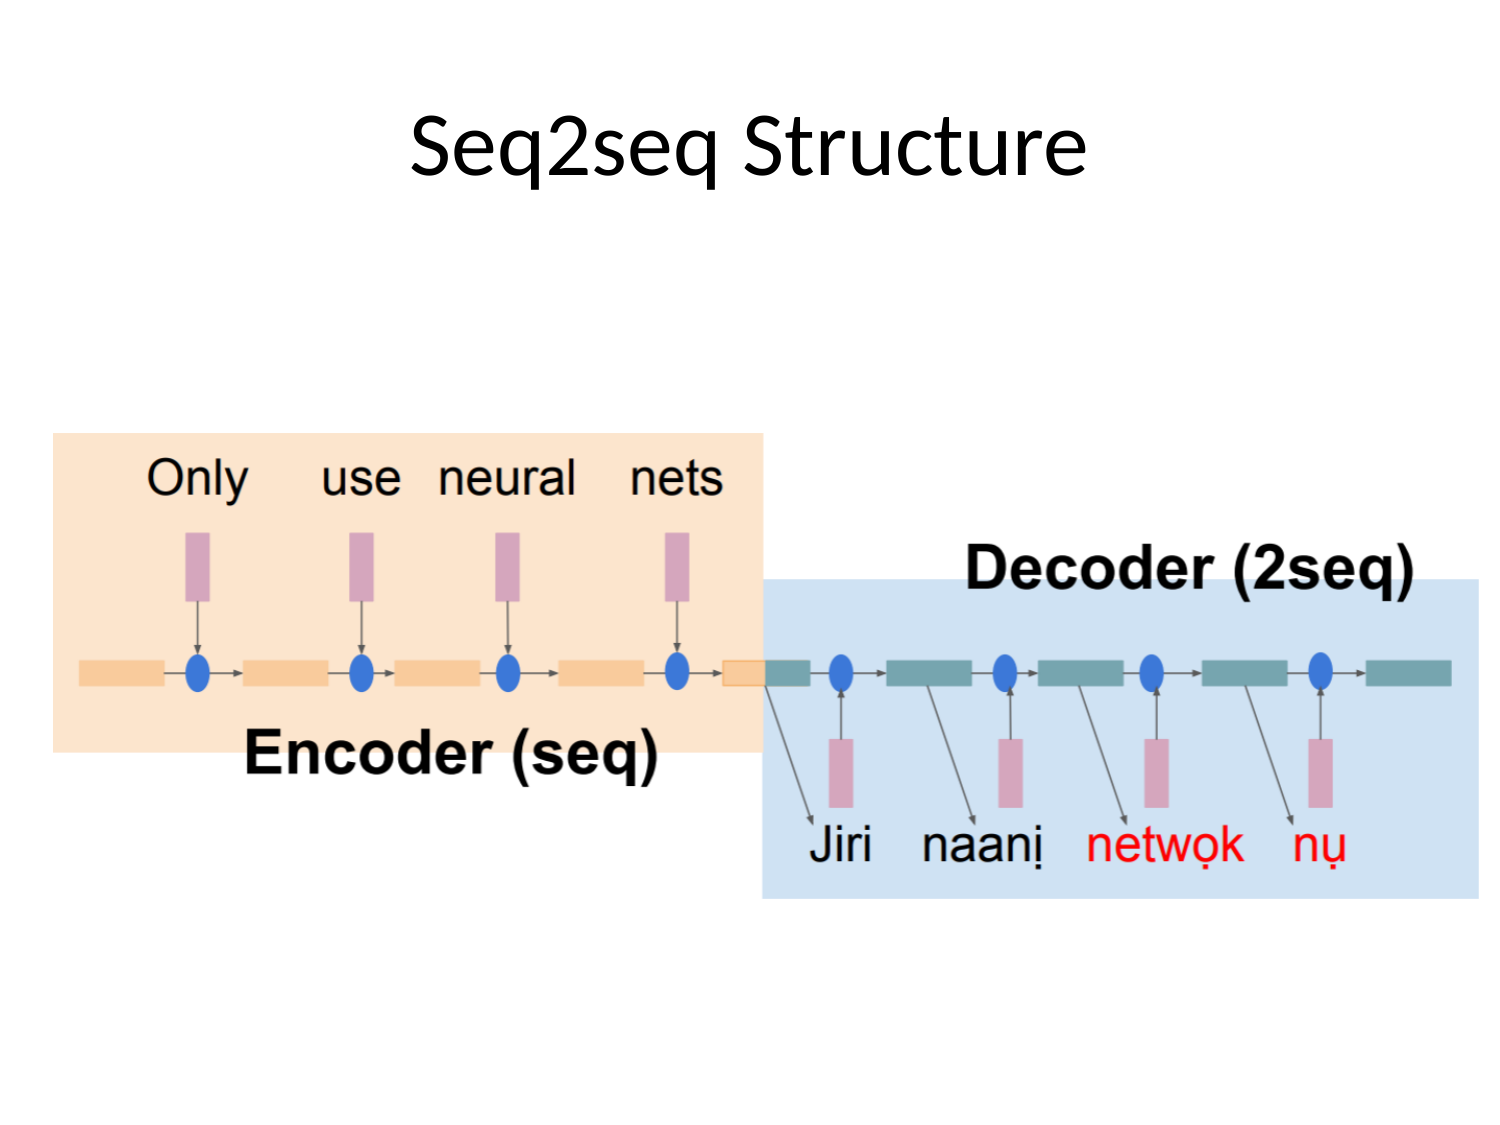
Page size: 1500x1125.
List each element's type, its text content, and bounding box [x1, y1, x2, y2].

title Seq2seq Structure [75, 45, 1425, 233]
picture [52, 432, 1479, 902]
